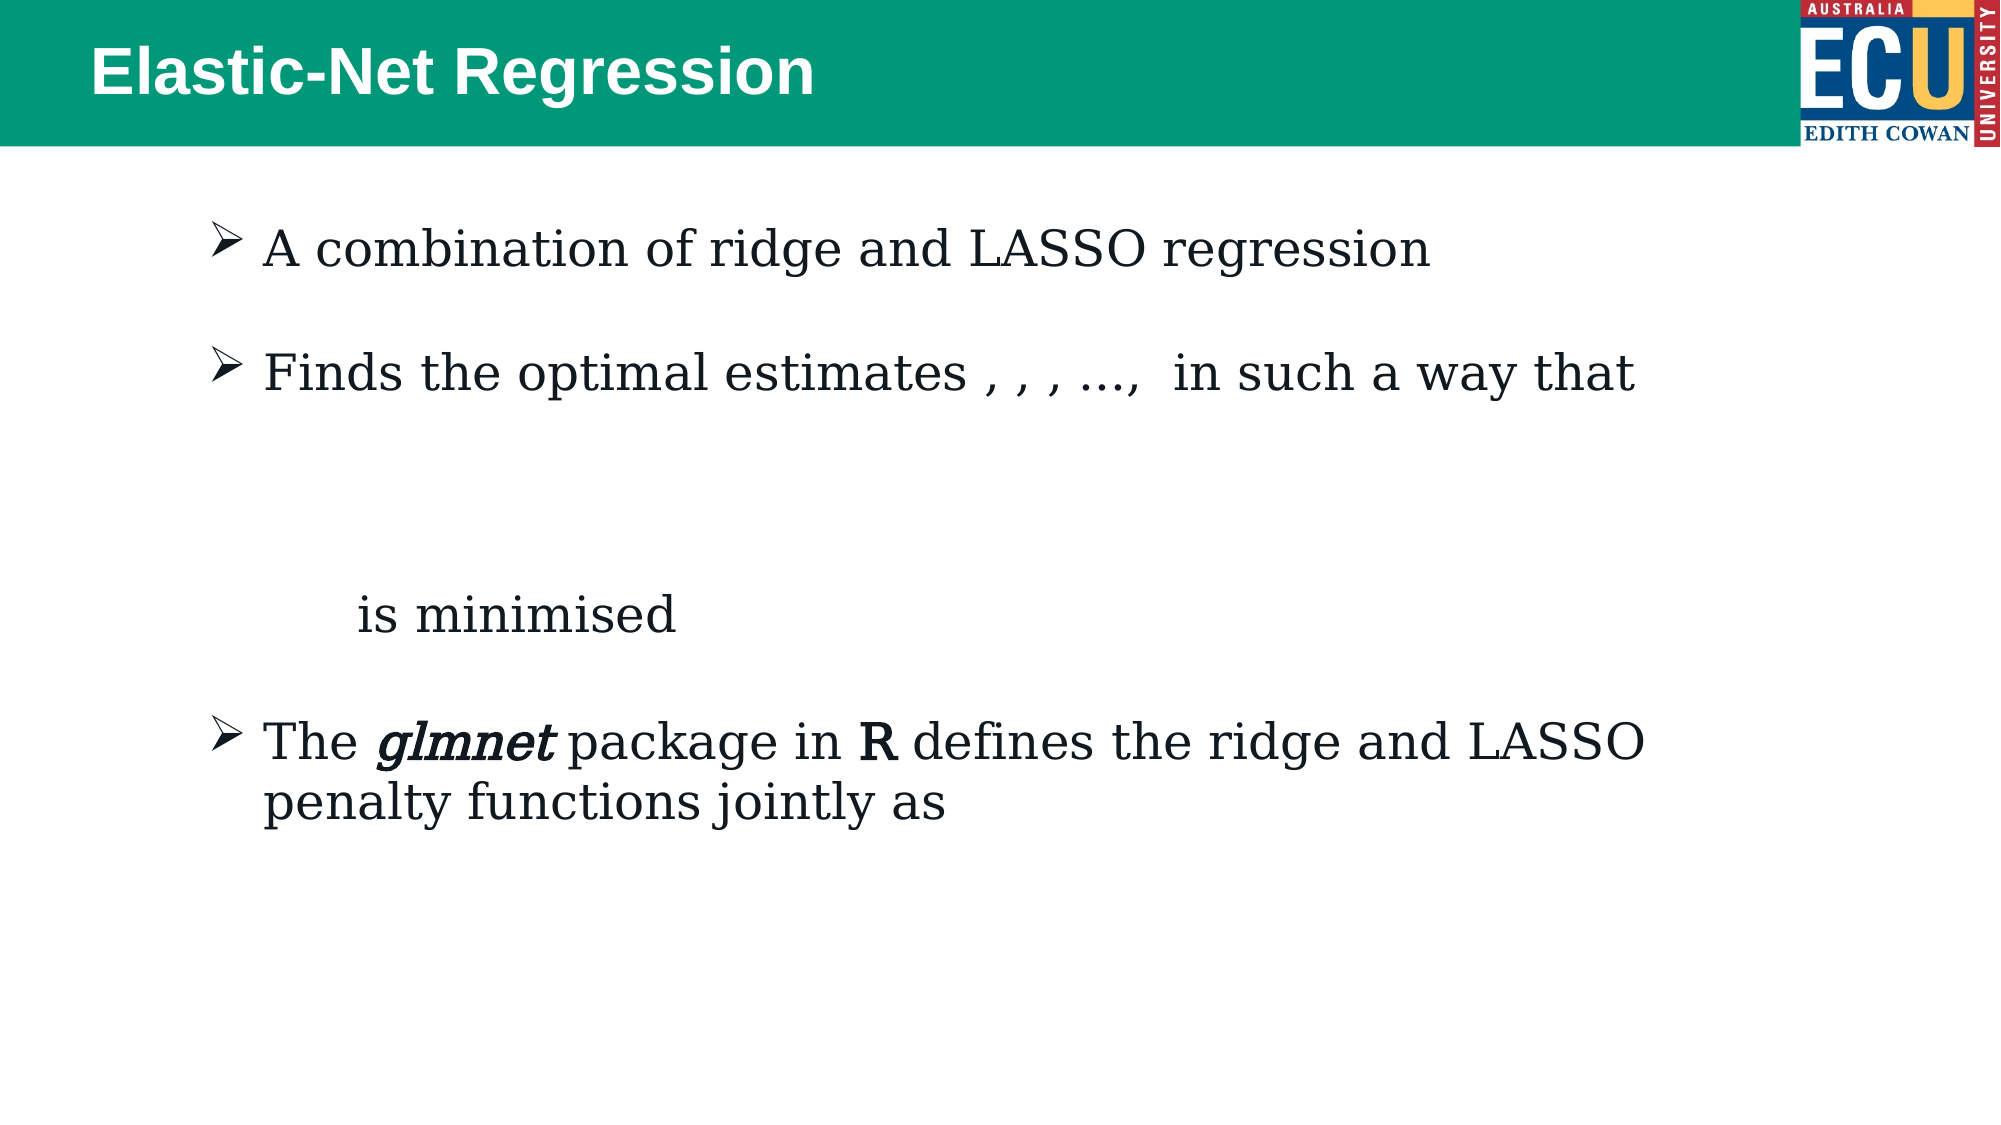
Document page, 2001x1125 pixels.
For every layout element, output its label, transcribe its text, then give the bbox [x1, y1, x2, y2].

picture [1801, 0, 2000, 147]
title Elastic-Net Regression [75, 0, 1801, 147]
